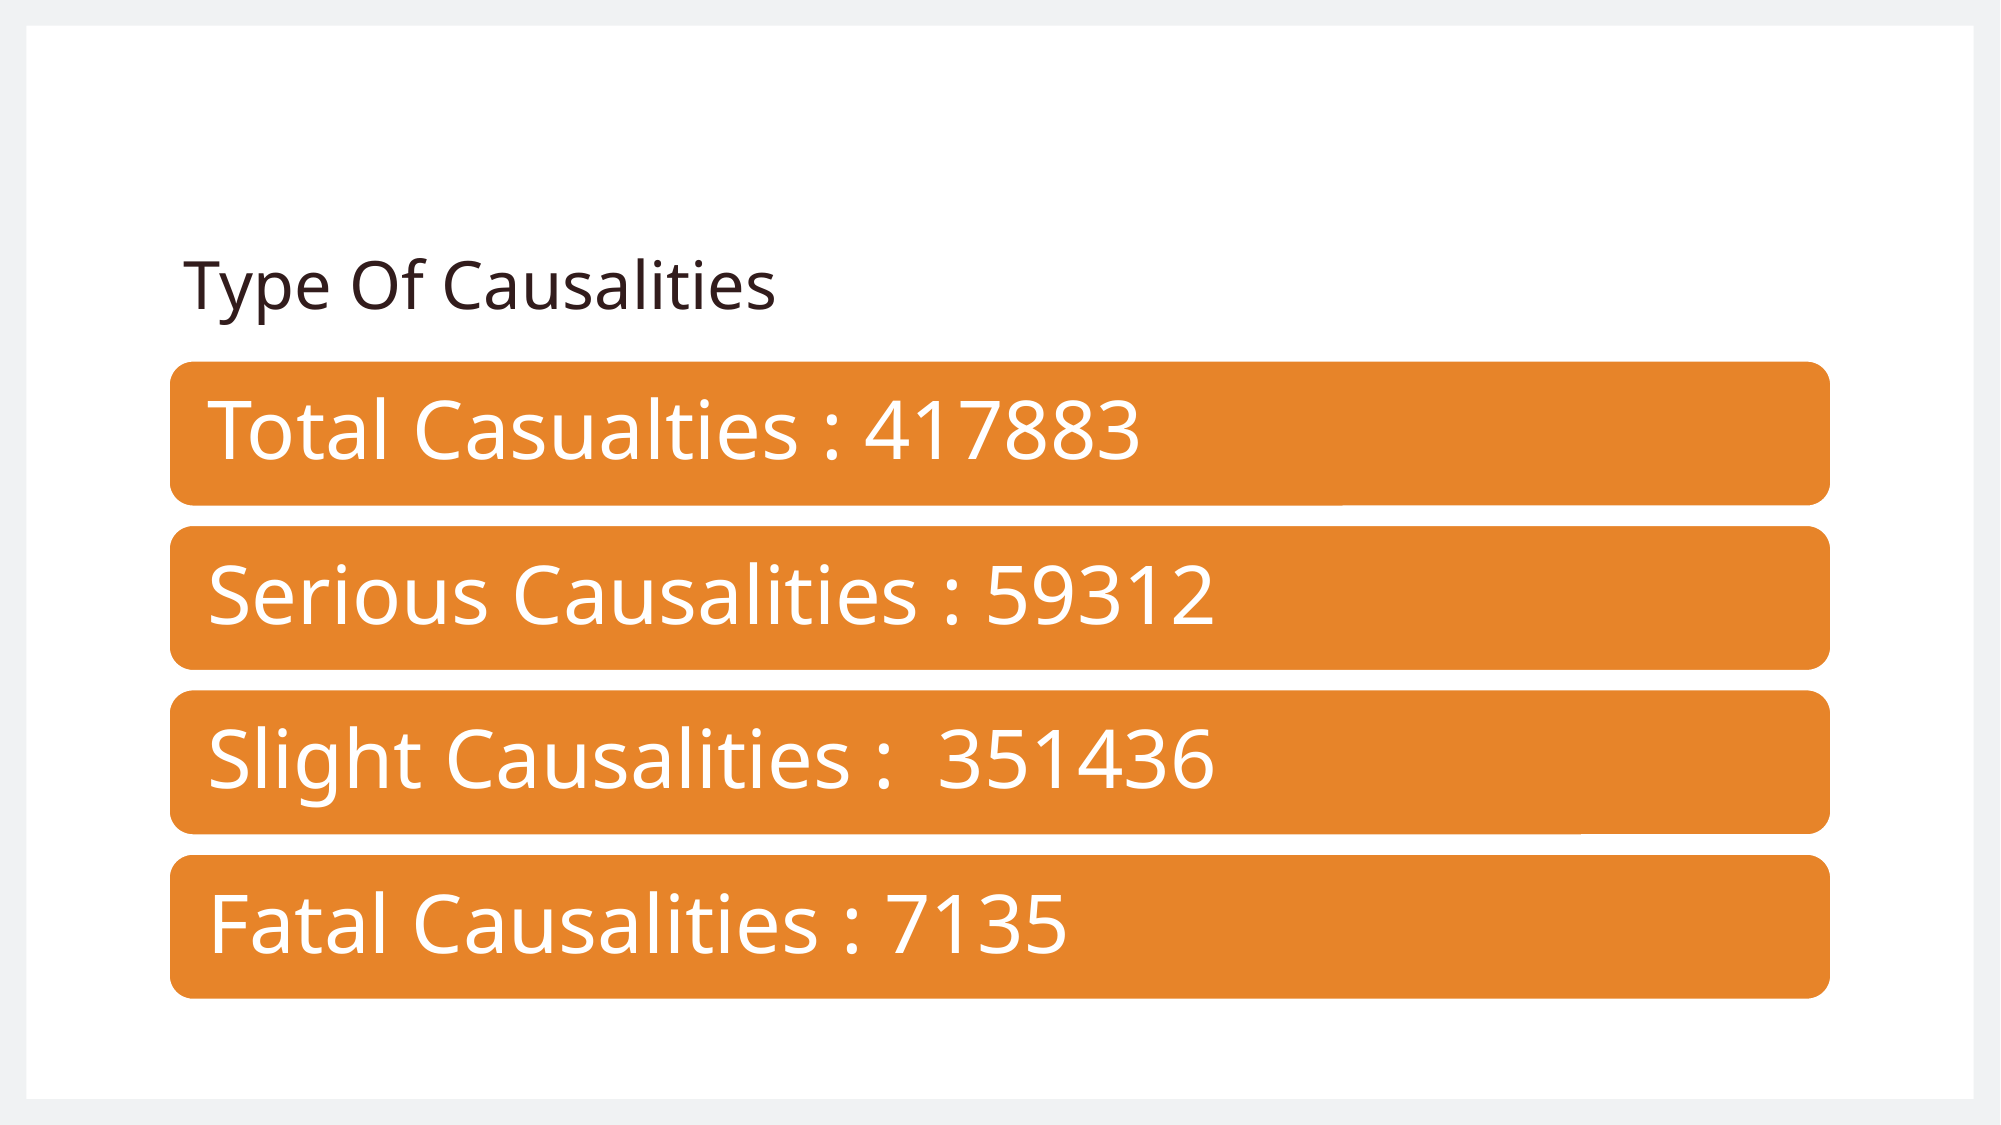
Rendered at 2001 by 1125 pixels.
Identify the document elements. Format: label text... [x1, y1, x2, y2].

title Type Of Causalities [168, 118, 1832, 331]
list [168, 354, 1832, 1006]
